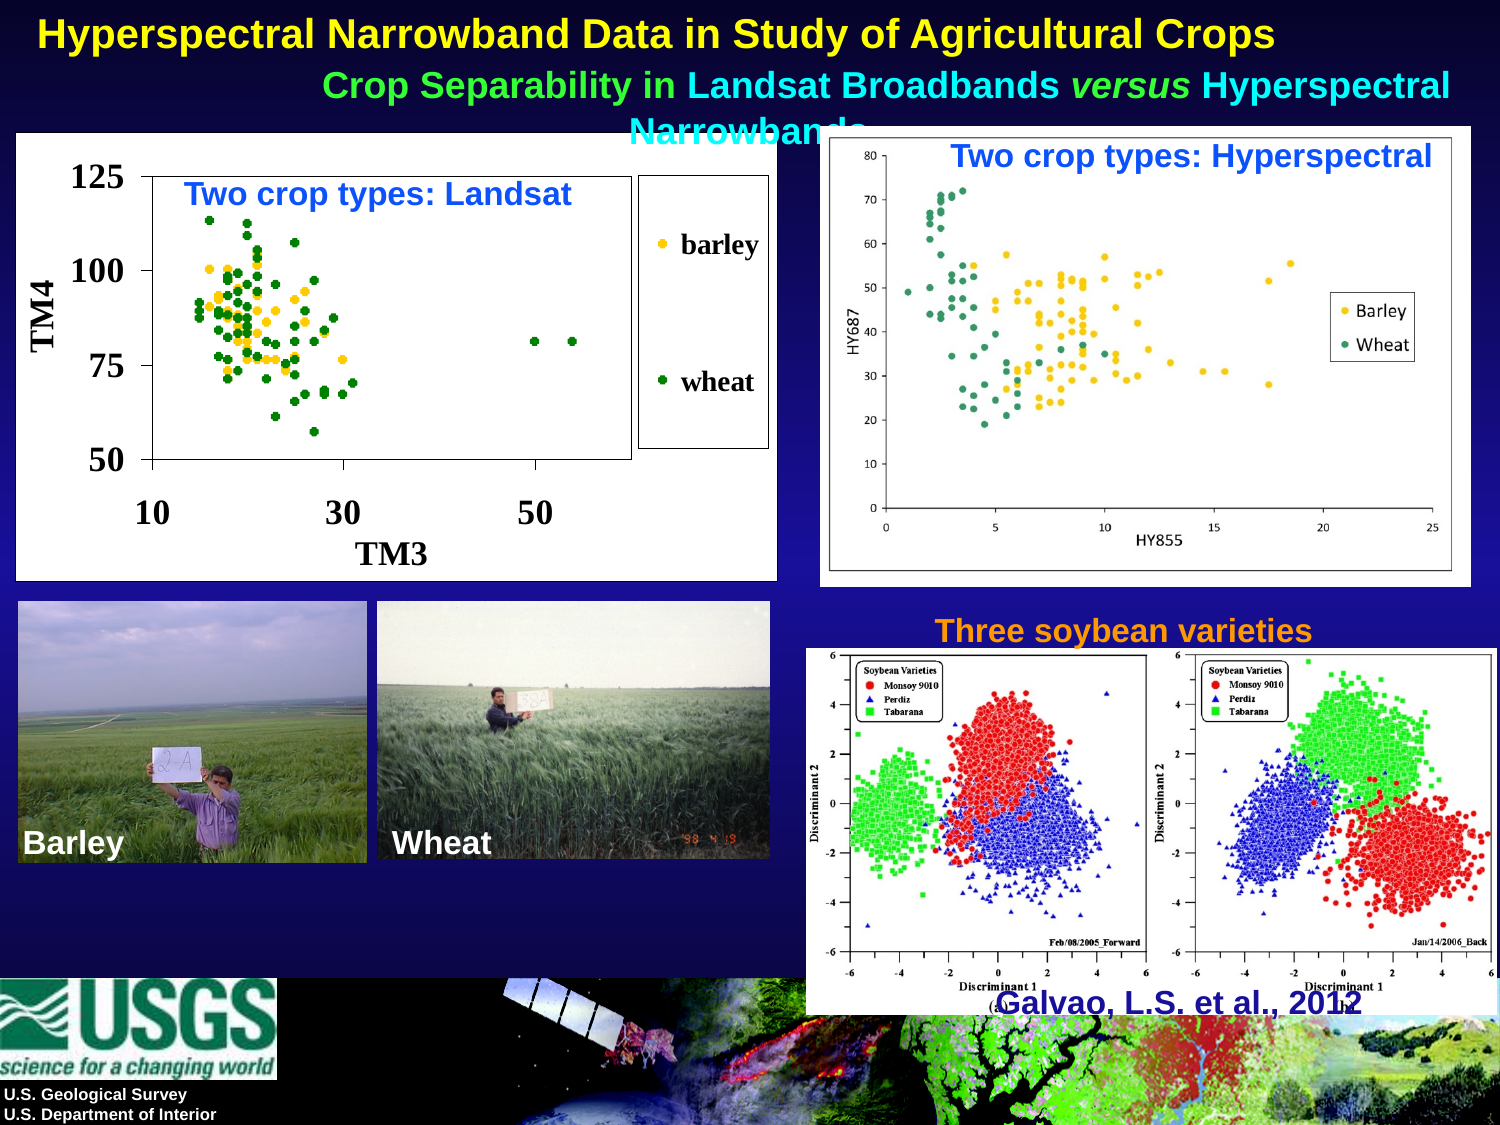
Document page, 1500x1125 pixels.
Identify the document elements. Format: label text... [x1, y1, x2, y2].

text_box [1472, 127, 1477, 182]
picture [0, 648, 1500, 1125]
picture [18, 601, 367, 863]
text_box Barley [8, 813, 15, 869]
text_box Galvao, L.S. et al., 2012 [980, 1023, 1392, 1029]
text_box Hyperspectral Narrowband Data in Study of Agricultural Crops Crop Separability in Landsat Broadbands versus Hyperspectral Narrowbands [18, 0, 1479, 160]
text_box Three soybean varieties [919, 602, 1384, 647]
picture [820, 126, 1471, 587]
text_box U.S. Geological Survey U.S. Department of Interior [0, 1076, 516, 1125]
picture [376, 601, 770, 860]
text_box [10, 126, 784, 587]
